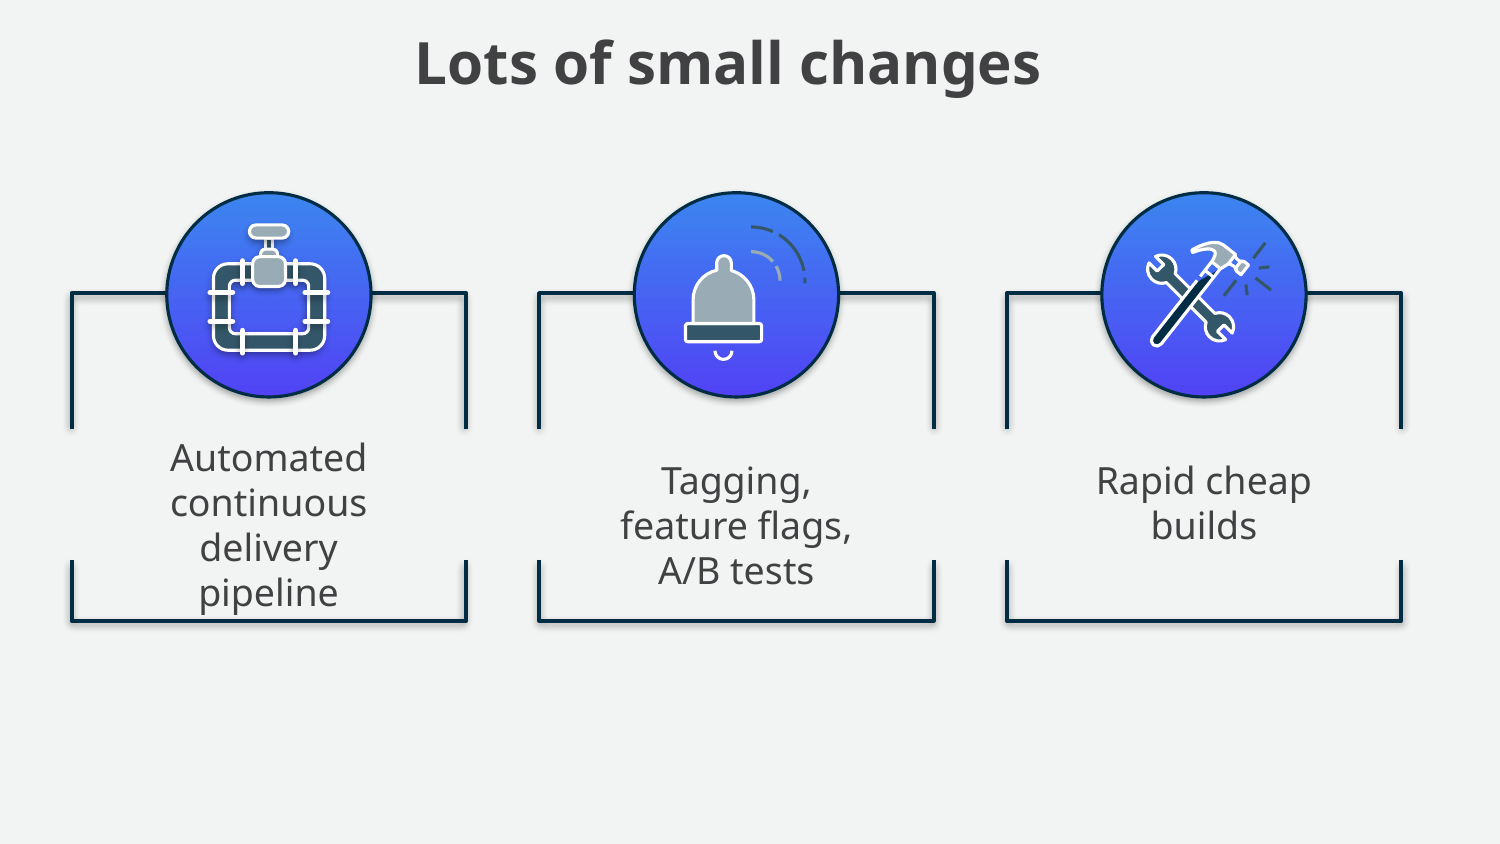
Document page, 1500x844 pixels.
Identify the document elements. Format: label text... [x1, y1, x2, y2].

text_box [71, 292, 467, 621]
text_box [633, 264, 638, 291]
title Lots of small changes [55, 18, 1402, 109]
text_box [643, 187, 848, 392]
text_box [1149, 240, 1273, 353]
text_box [209, 224, 328, 354]
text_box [538, 292, 934, 621]
text_box [1101, 191, 1307, 291]
text_box [166, 191, 372, 291]
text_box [1006, 292, 1402, 621]
